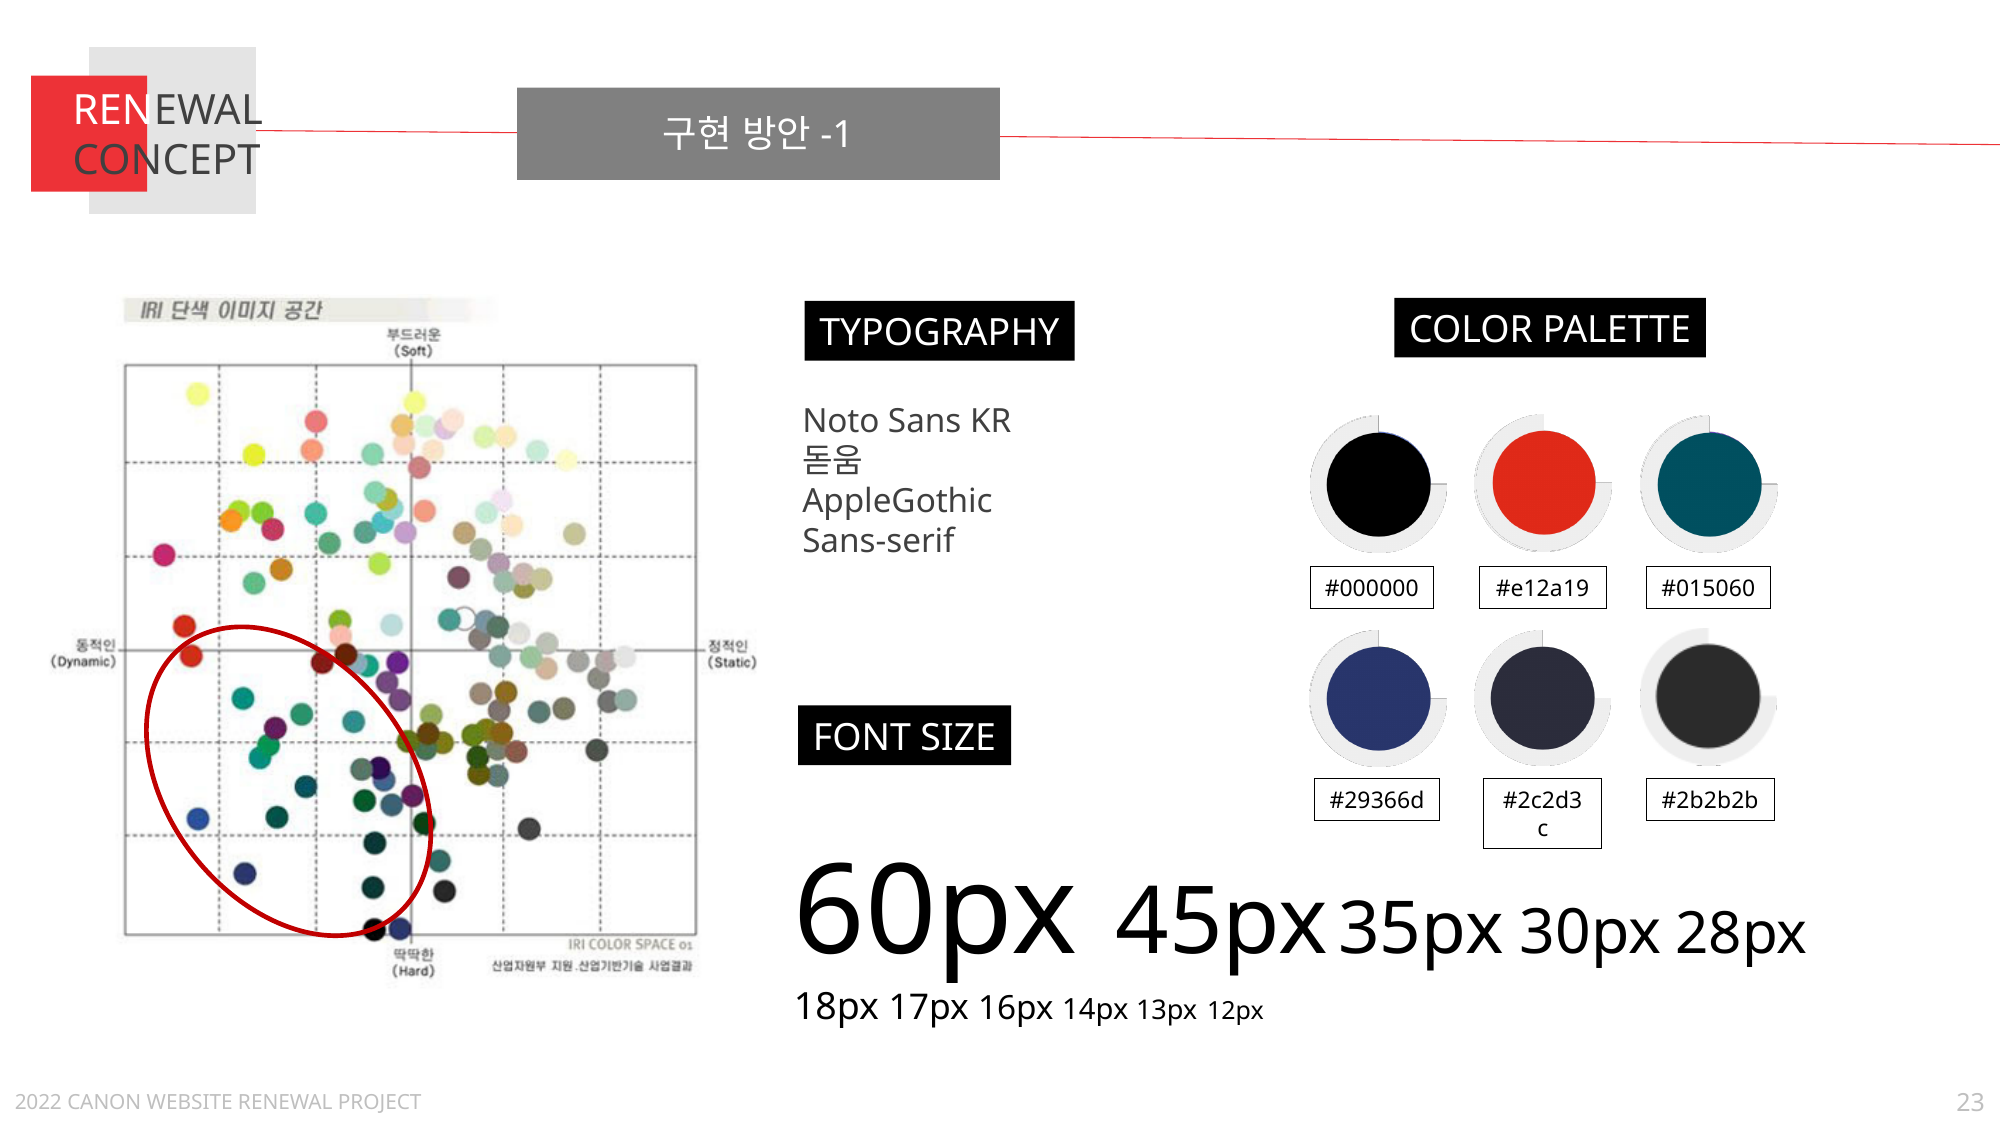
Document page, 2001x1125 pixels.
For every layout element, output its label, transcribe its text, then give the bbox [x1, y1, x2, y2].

text_box [516, 87, 1001, 181]
text_box RENEWAL CONCEPT [57, 75, 278, 191]
picture [1310, 630, 1447, 767]
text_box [781, 297, 1836, 1038]
picture [1475, 414, 1612, 551]
slide_number 23 [1887, 1085, 2000, 1122]
picture [1310, 416, 1447, 553]
text_box 구현 방안-1 [648, 102, 869, 162]
picture [38, 294, 768, 1004]
picture [1641, 416, 1778, 553]
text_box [1640, 628, 1777, 765]
